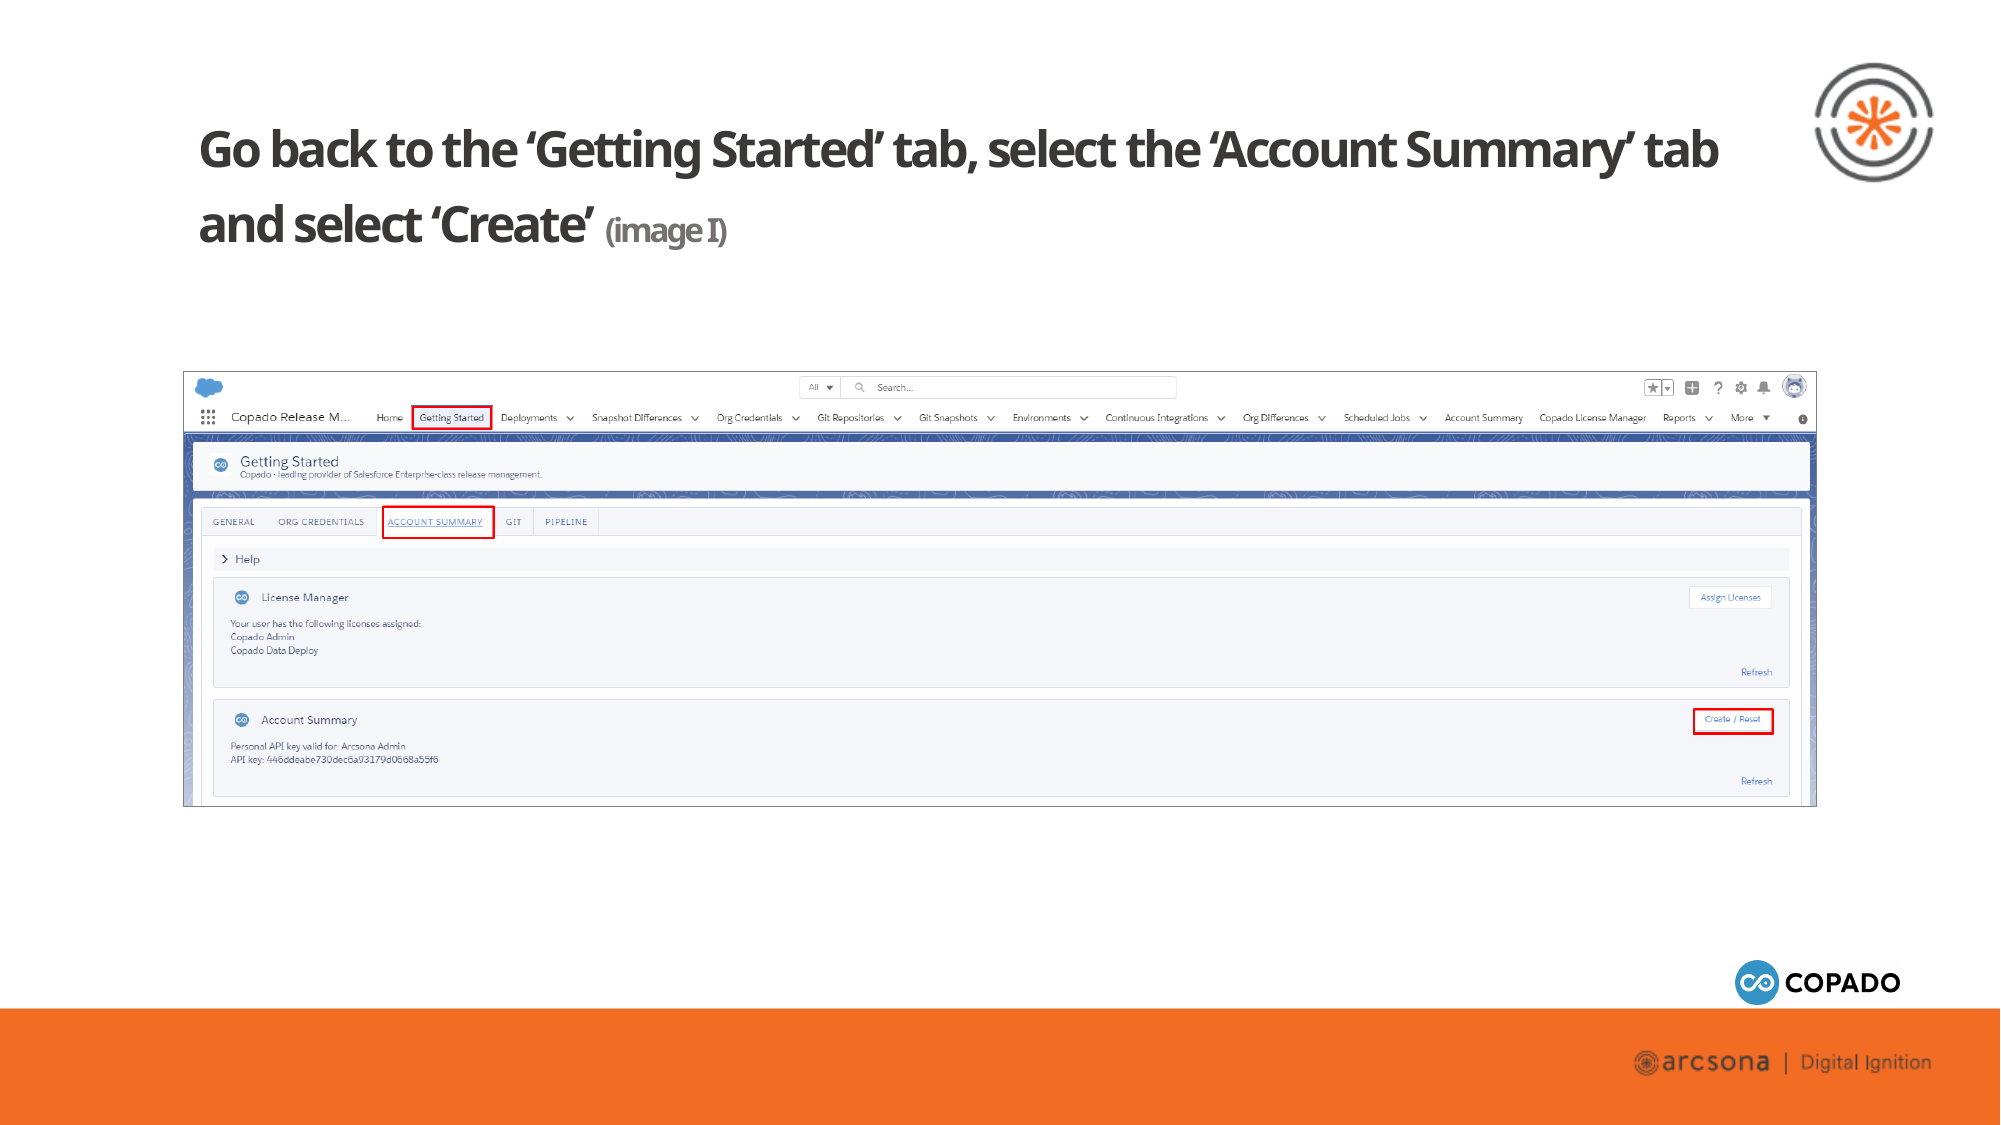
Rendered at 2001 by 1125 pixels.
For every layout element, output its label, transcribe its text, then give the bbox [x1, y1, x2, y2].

text_box Go back to the ‘Getting Started’ tab, select the ‘Account Summary’ tab and select ‘Create’ (image I) [183, 116, 1816, 199]
picture [183, 371, 1817, 807]
picture [1735, 960, 1900, 1005]
